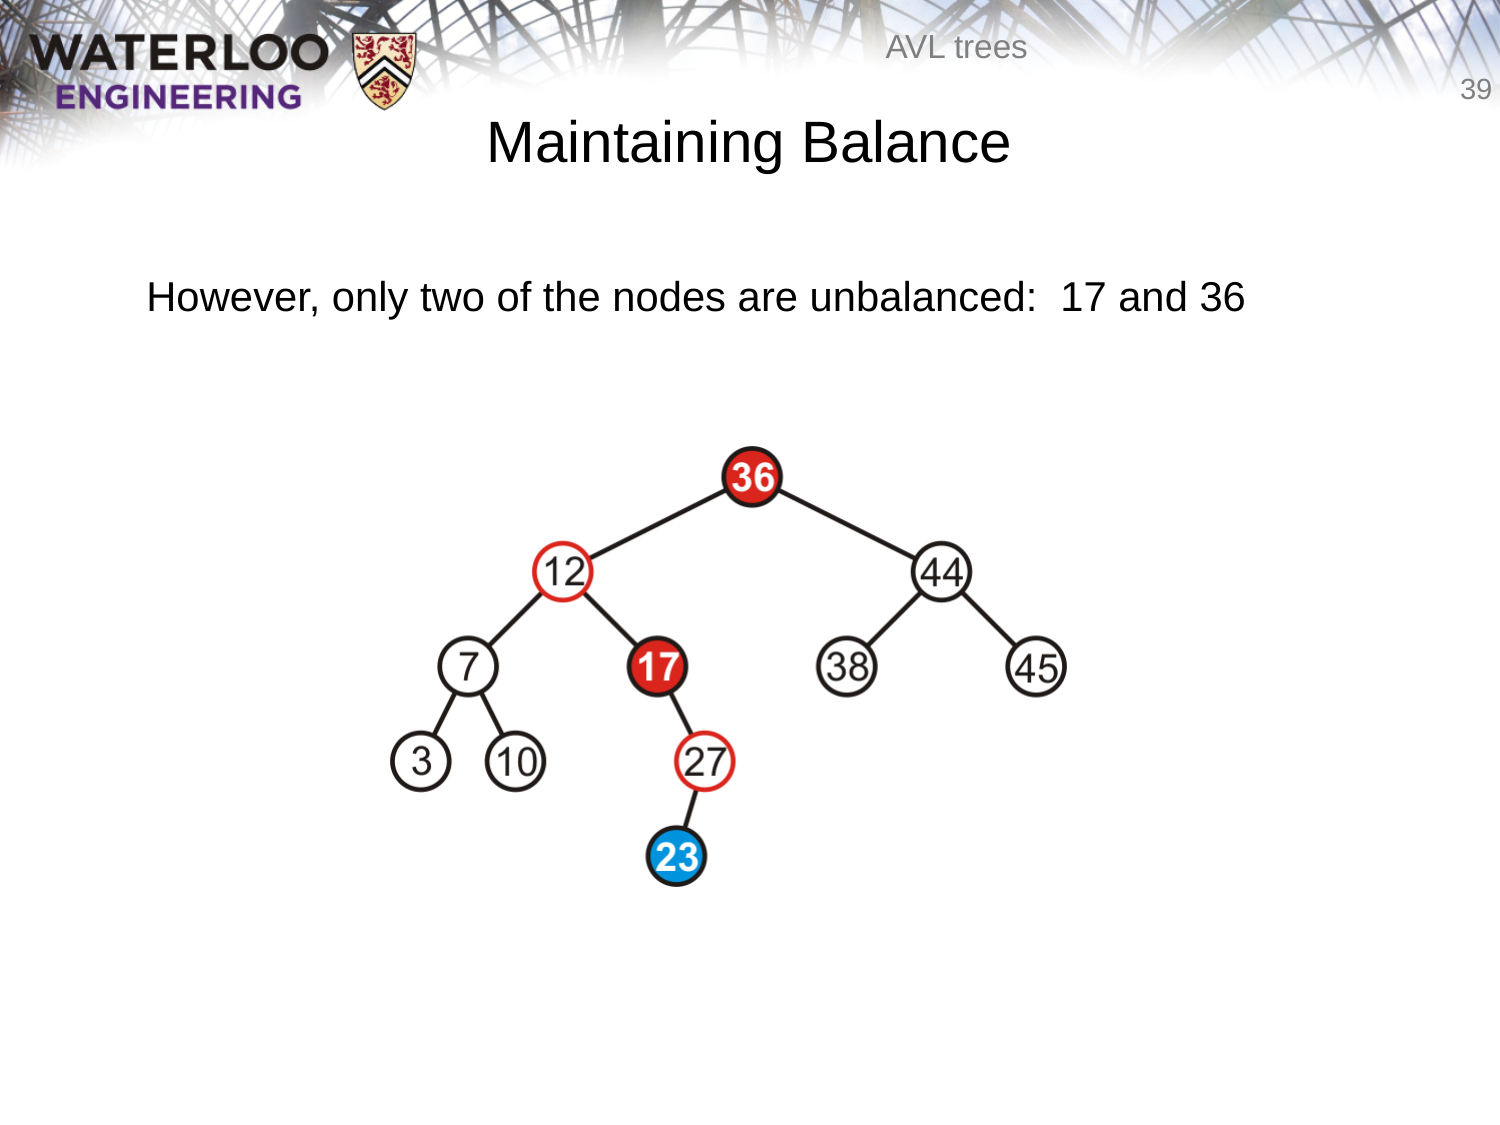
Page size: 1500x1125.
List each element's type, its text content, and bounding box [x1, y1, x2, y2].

picture [0, 0, 1500, 1125]
title Maintaining Balance [74, 44, 1426, 233]
list However, only two of the nodes are unbalanced: 17 and 36 [74, 262, 1426, 1006]
